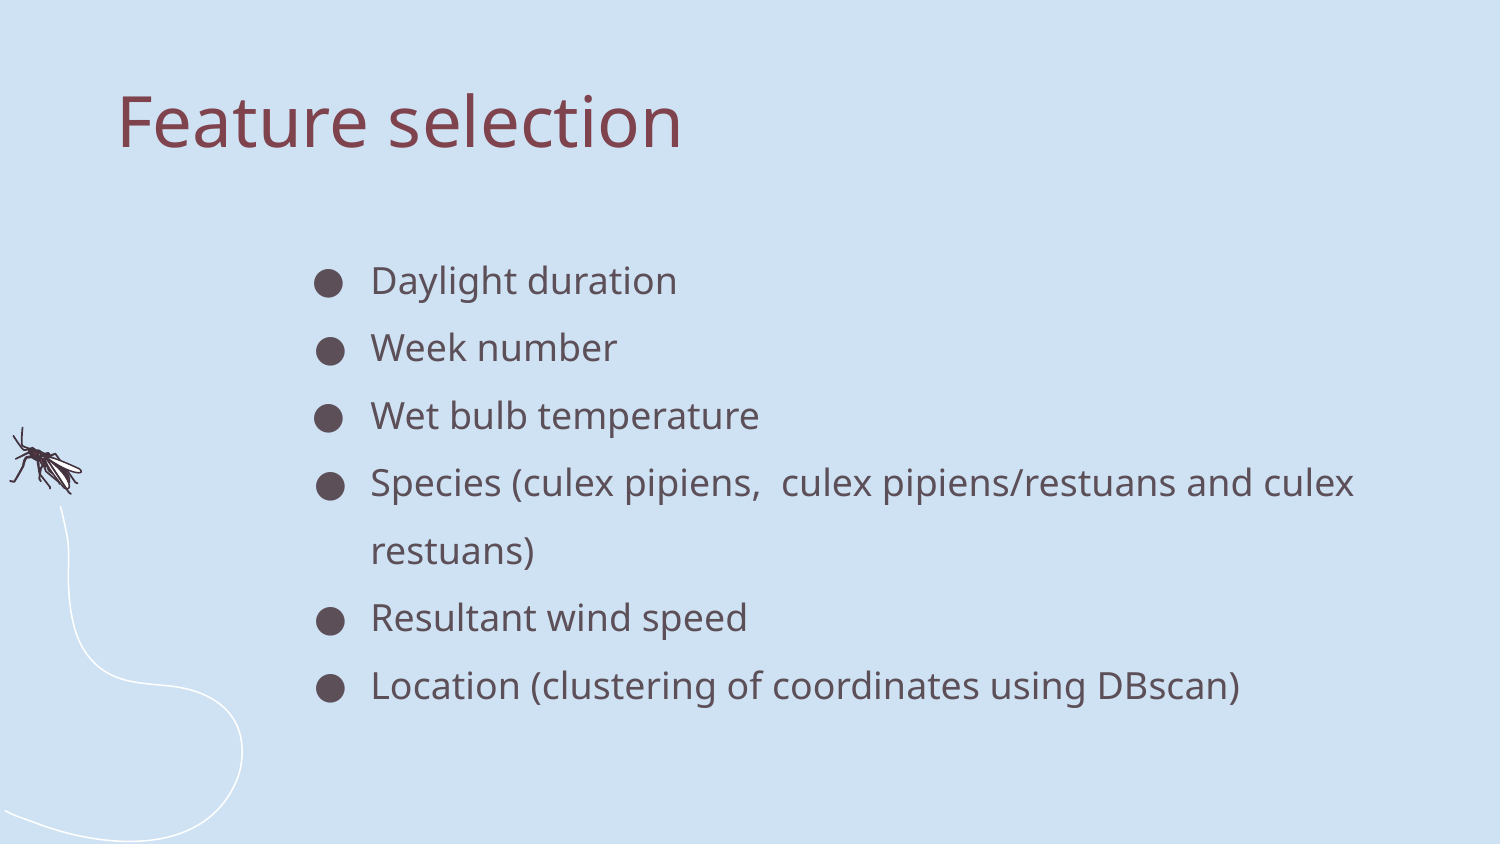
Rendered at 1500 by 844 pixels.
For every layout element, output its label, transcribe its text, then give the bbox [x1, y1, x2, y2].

title Feature selection [0, 62, 700, 156]
subtitle Daylight duration Week number Wet bulb temperature Species (culex pipiens, culex pipiens/restuans and culex restuans) Resultant wind speed Location (clustering of coordinates using DBscan) [280, 219, 1474, 668]
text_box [9, 427, 85, 495]
